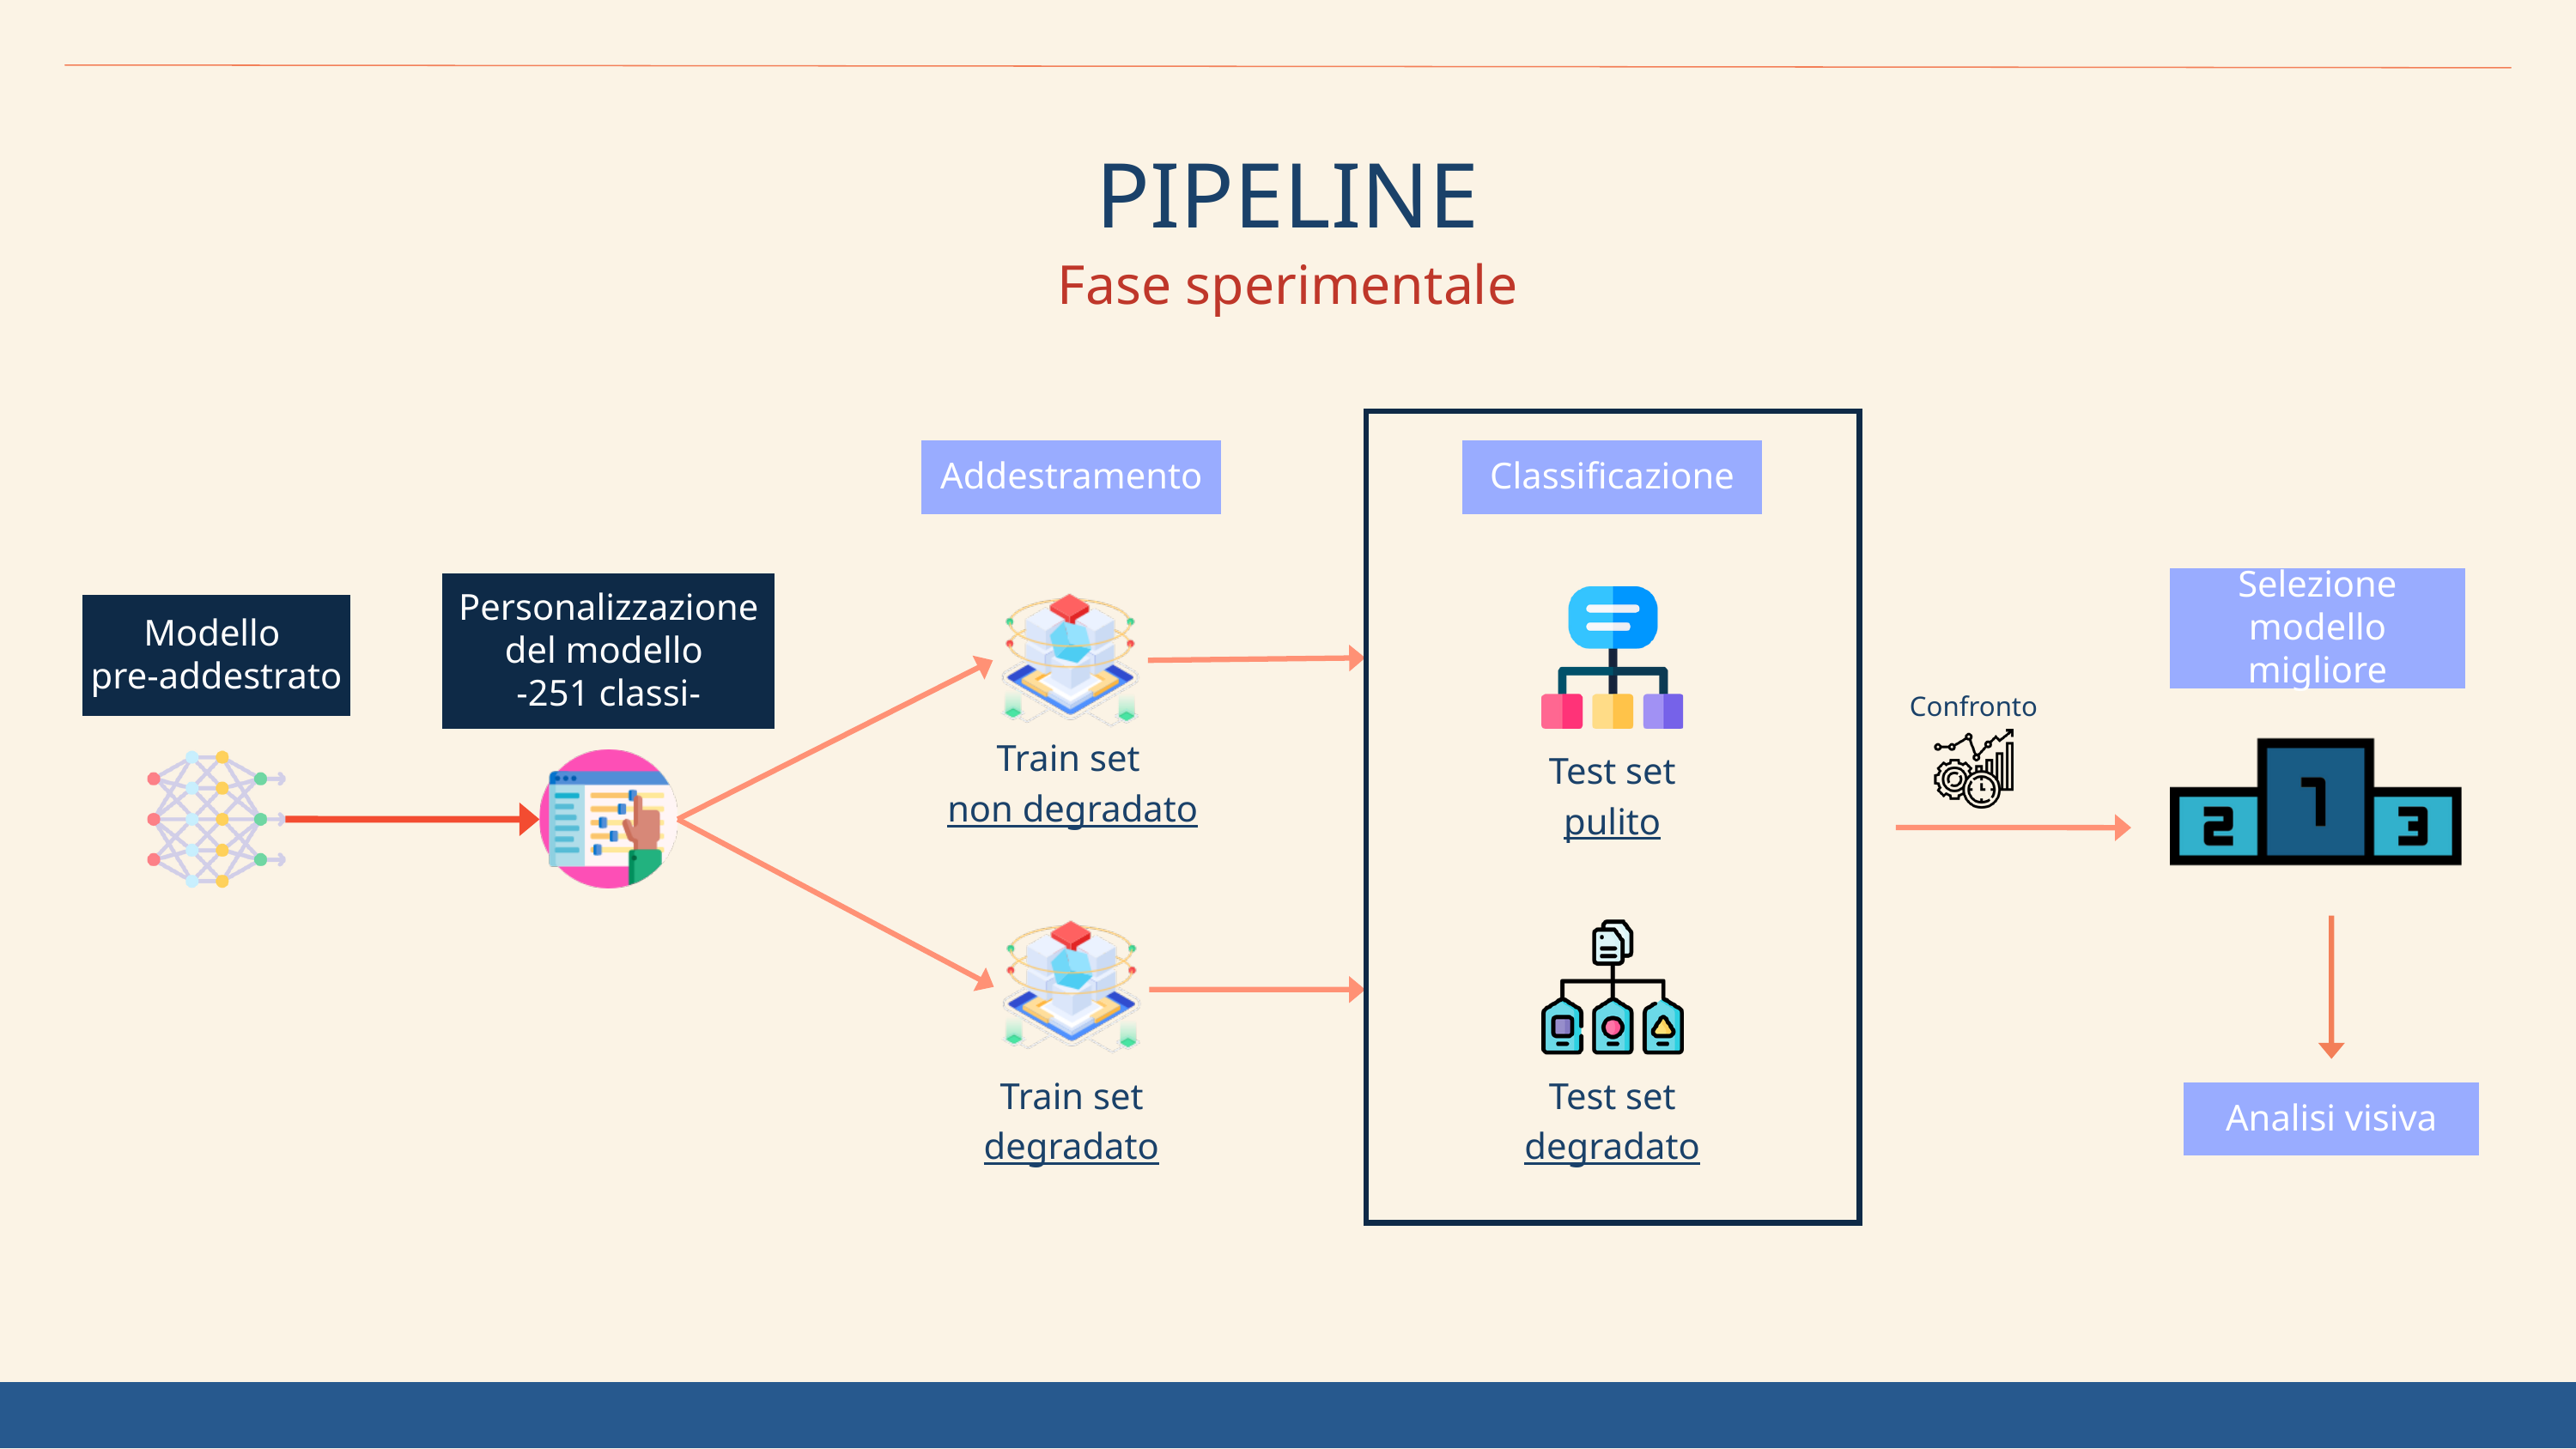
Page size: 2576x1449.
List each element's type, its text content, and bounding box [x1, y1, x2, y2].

text_box PIPELINE [702, 137, 1874, 246]
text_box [921, 440, 1222, 515]
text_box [2169, 602, 2494, 894]
text_box Train set degradato [924, 1065, 1219, 1167]
text_box [677, 657, 993, 819]
text_box [1147, 649, 1361, 667]
text_box [147, 749, 286, 888]
text_box [1895, 818, 2131, 837]
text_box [1365, 411, 1860, 1223]
text_box [993, 909, 1150, 1065]
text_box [0, 1381, 2576, 1449]
text_box [1149, 980, 1361, 999]
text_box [2184, 1082, 2480, 1156]
text_box [539, 749, 678, 888]
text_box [442, 573, 775, 730]
text_box [993, 582, 1149, 728]
text_box [677, 819, 994, 990]
text_box Confronto [1887, 684, 2060, 723]
text_box [1934, 729, 2014, 809]
text_box Train set non degradato [939, 728, 1206, 829]
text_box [2169, 567, 2466, 689]
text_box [82, 594, 350, 716]
text_box [2322, 915, 2341, 1059]
text_box [285, 810, 540, 828]
text_box Fase sperimentale [1025, 239, 1550, 316]
